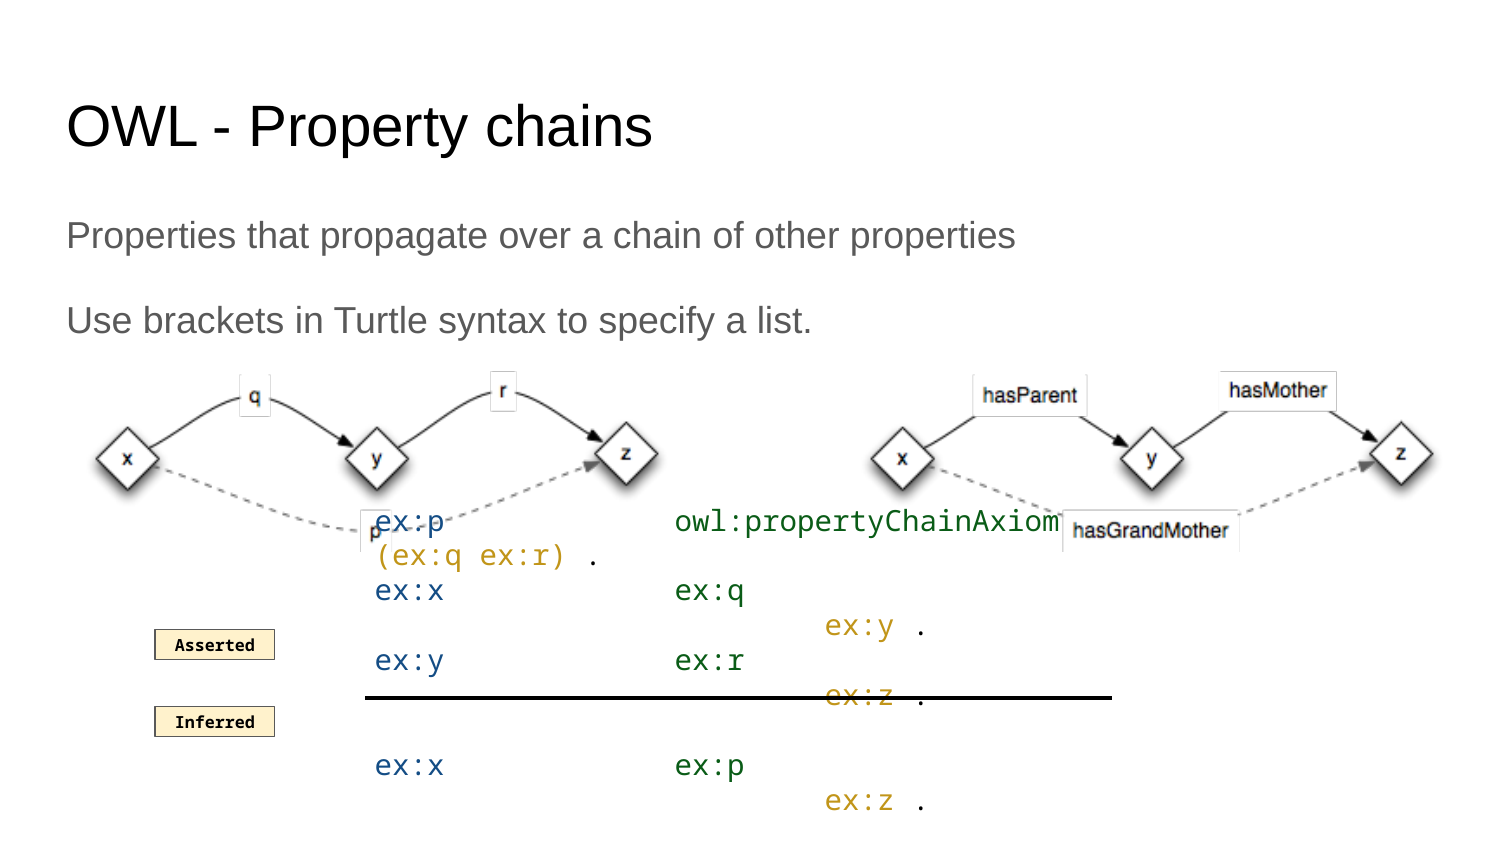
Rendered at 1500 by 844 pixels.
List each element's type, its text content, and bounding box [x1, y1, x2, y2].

text_box ex:p owl:propertyChainAxiom (ex:q ex:r) . ex:x ex:q ex:y . ex:y ex:r ex:z . ex:x ex:p ex:z . [369, 583, 1170, 735]
text_box Asserted [155, 629, 275, 660]
picture [77, 370, 676, 553]
list Properties that propagate over a chain of other properties Use brackets in Turtle syntax to specify a list. [51, 189, 1449, 807]
text_box Inferred [155, 706, 275, 737]
picture [852, 370, 1451, 553]
title OWL - Property chains [51, 72, 1449, 167]
